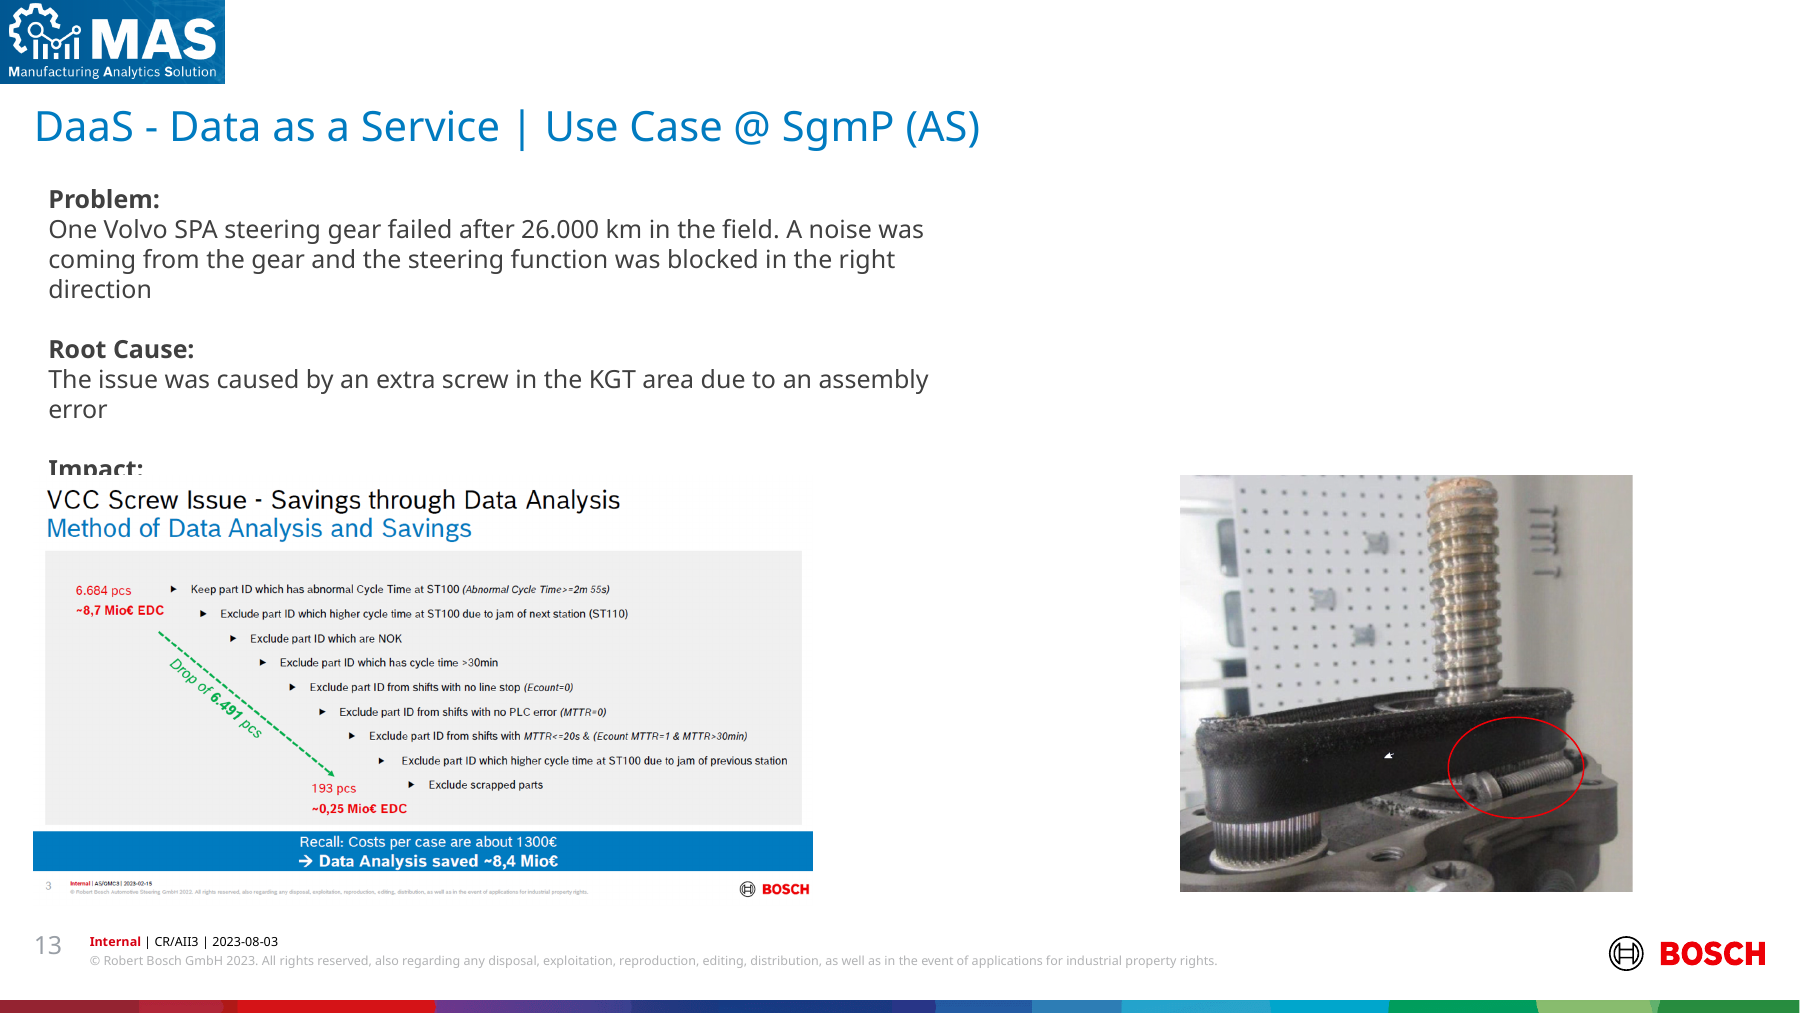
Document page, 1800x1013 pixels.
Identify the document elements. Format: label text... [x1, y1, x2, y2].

text_box Problem: One Volvo SPA steering gear failed after 26.000 km in the field. A noise was coming from the gear and the steering function was blocked in the right direction Root Cause: The issue was caused by an extra screw in the KGT area due to an assembly error Impact: Saving ~8.4 Million Euro in recall cost [33, 176, 958, 521]
title DaaS - Data as a Service | Use Case @ SgmP (AS) [33, 106, 1766, 171]
picture [1180, 458, 1633, 911]
picture [1388, 1000, 1800, 1013]
picture [33, 475, 813, 906]
picture [0, 1000, 1270, 1013]
slide_number 13 [33, 929, 81, 997]
picture [0, 0, 225, 84]
